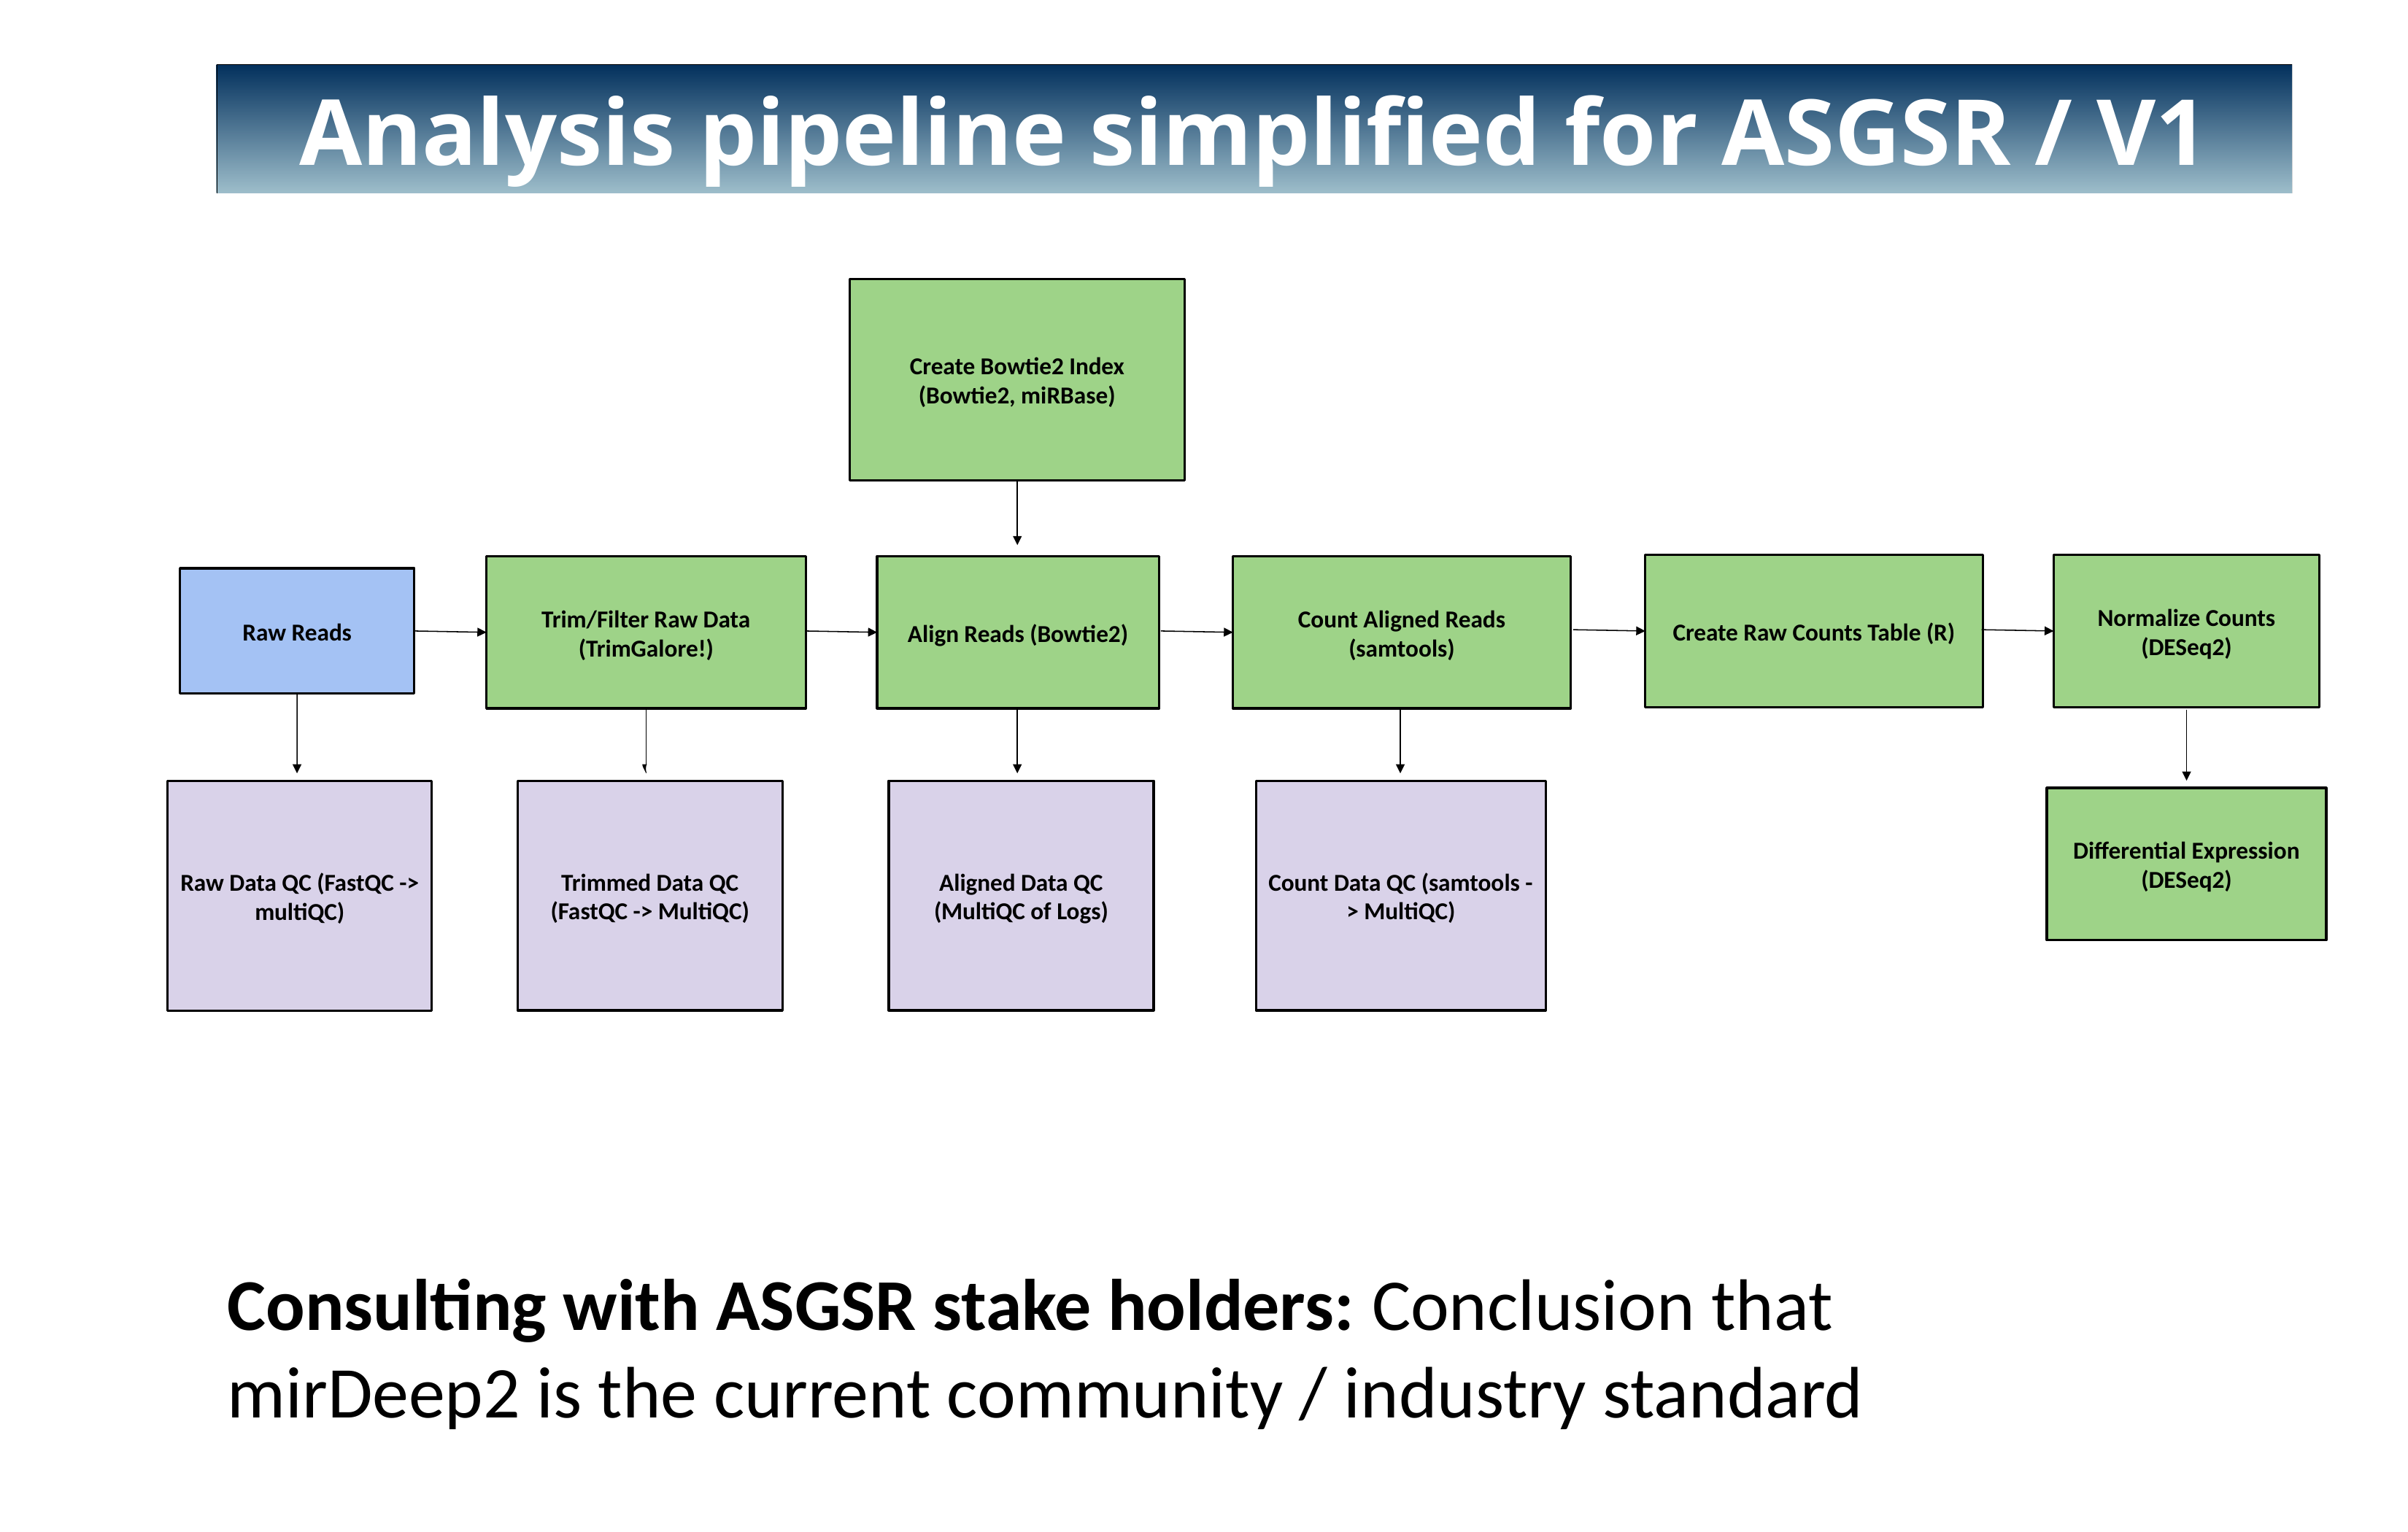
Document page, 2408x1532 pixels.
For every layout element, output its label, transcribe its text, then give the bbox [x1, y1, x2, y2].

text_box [167, 279, 2327, 1011]
text_box Consulting with ASGSR stake holders: Conclusion that mirDeep2 is the current community / industry standard [216, 1251, 1899, 1438]
text_box Analysis pipeline simplified for ASGSR / V1 [216, 64, 2293, 193]
